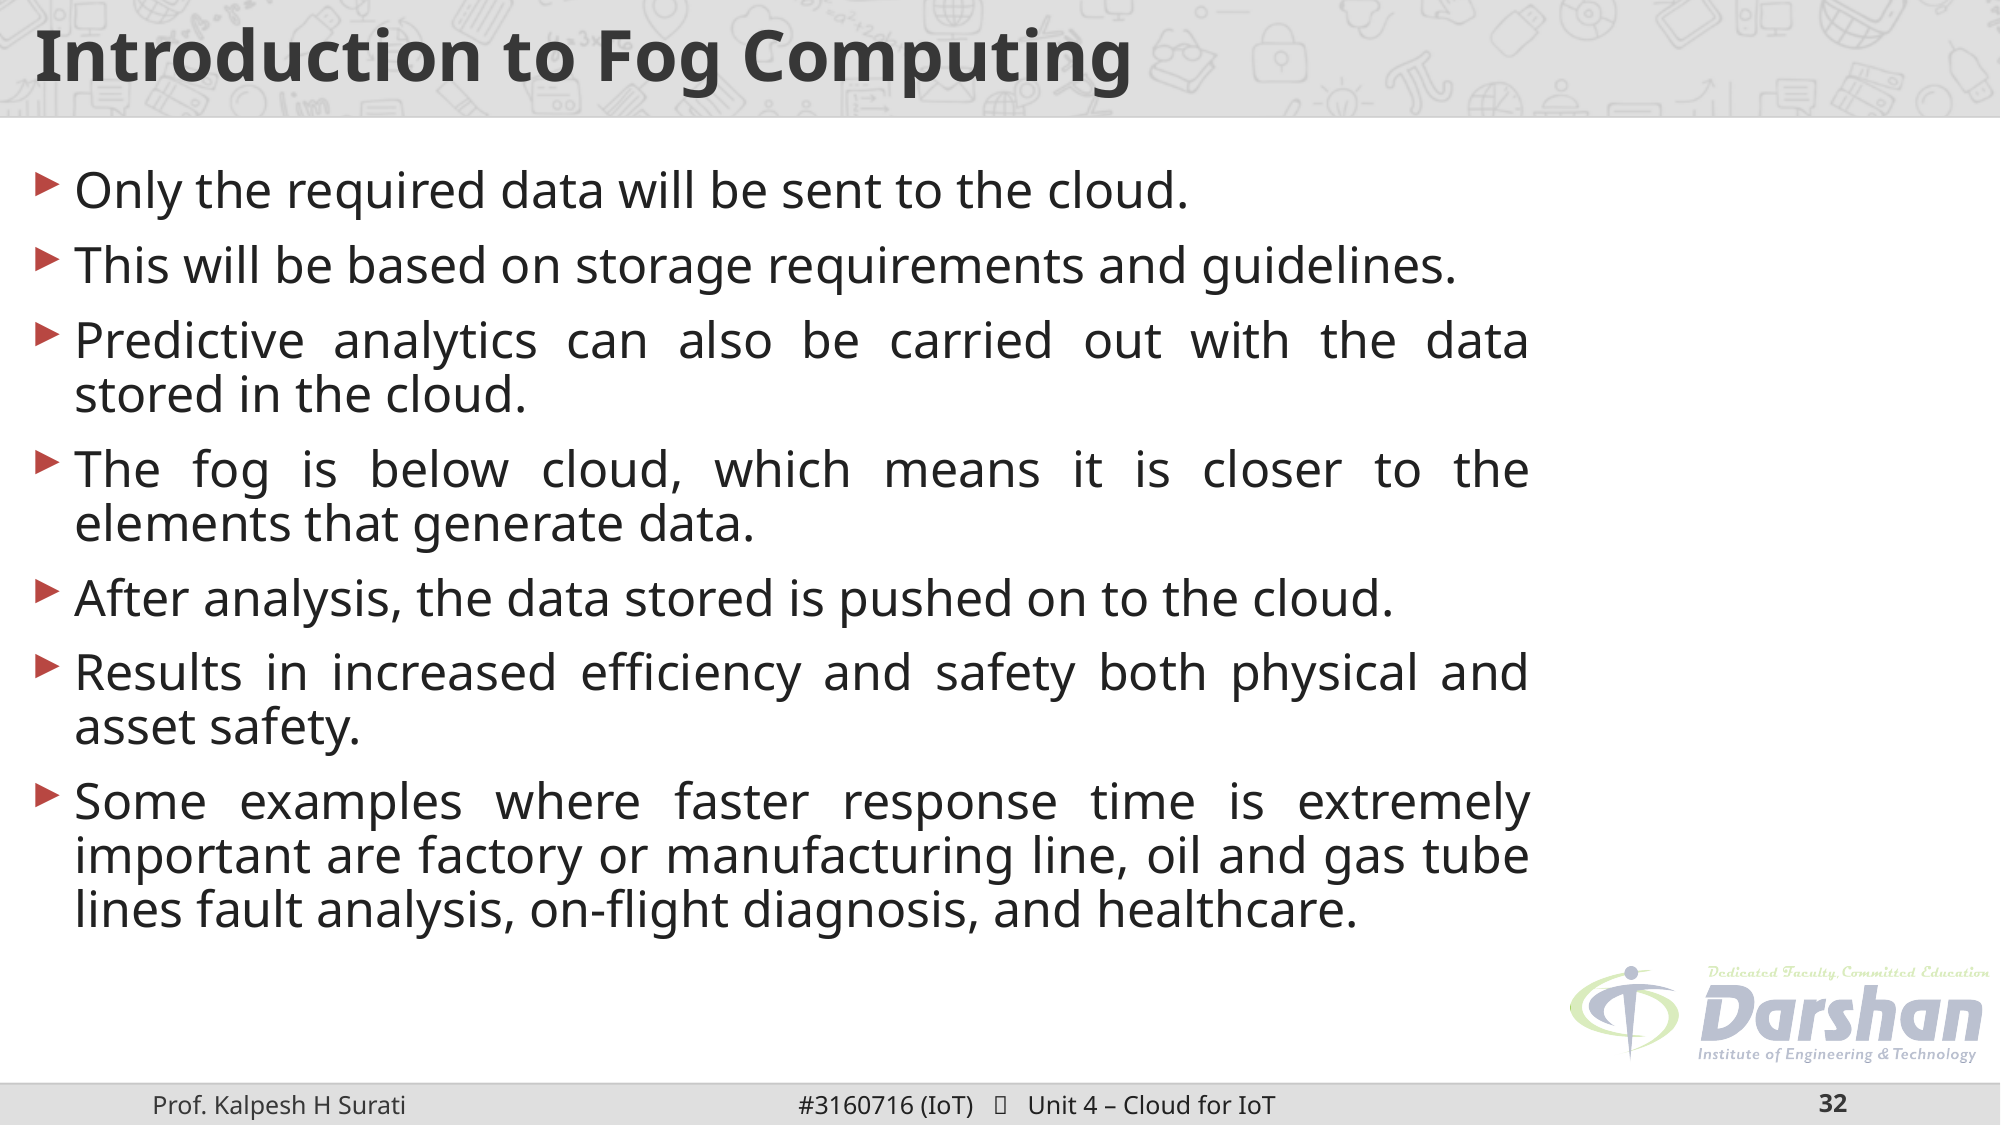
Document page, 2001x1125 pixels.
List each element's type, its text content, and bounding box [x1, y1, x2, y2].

list Only the required data will be sent to the cloud. This will be based on storage requirements and guidelines. Predictive analytics can also be carried out with the data stored in the cloud. The fog is below cloud, which means it is closer to the elements that generate data. After analysis, the data stored is pushed on to the cloud. Results in increased efficiency and safety both physical and asset safety. Some examples where faster response time is extremely important are factory or manufacturing line, oil and gas tube lines fault analysis, on-flight diagnosis, and healthcare. [16, 158, 1547, 1045]
title Introduction to Fog Computing [0, 0, 2000, 117]
